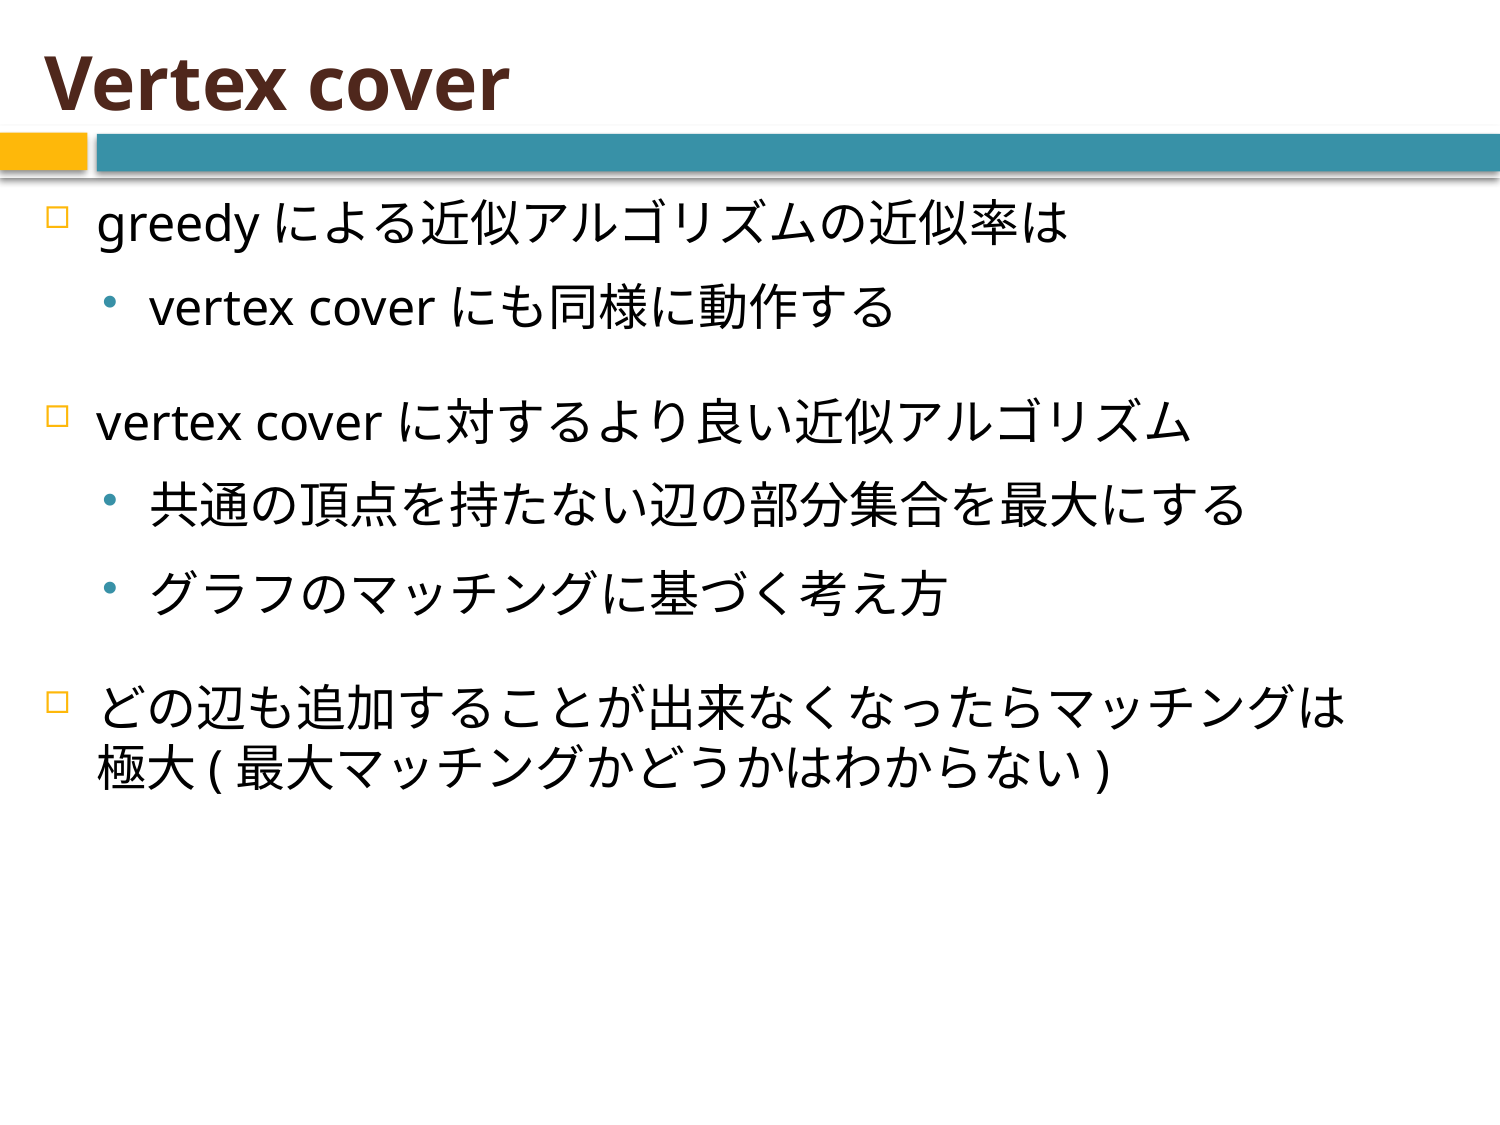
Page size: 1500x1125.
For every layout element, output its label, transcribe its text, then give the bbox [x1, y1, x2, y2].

title Vertex cover [29, 30, 1471, 131]
